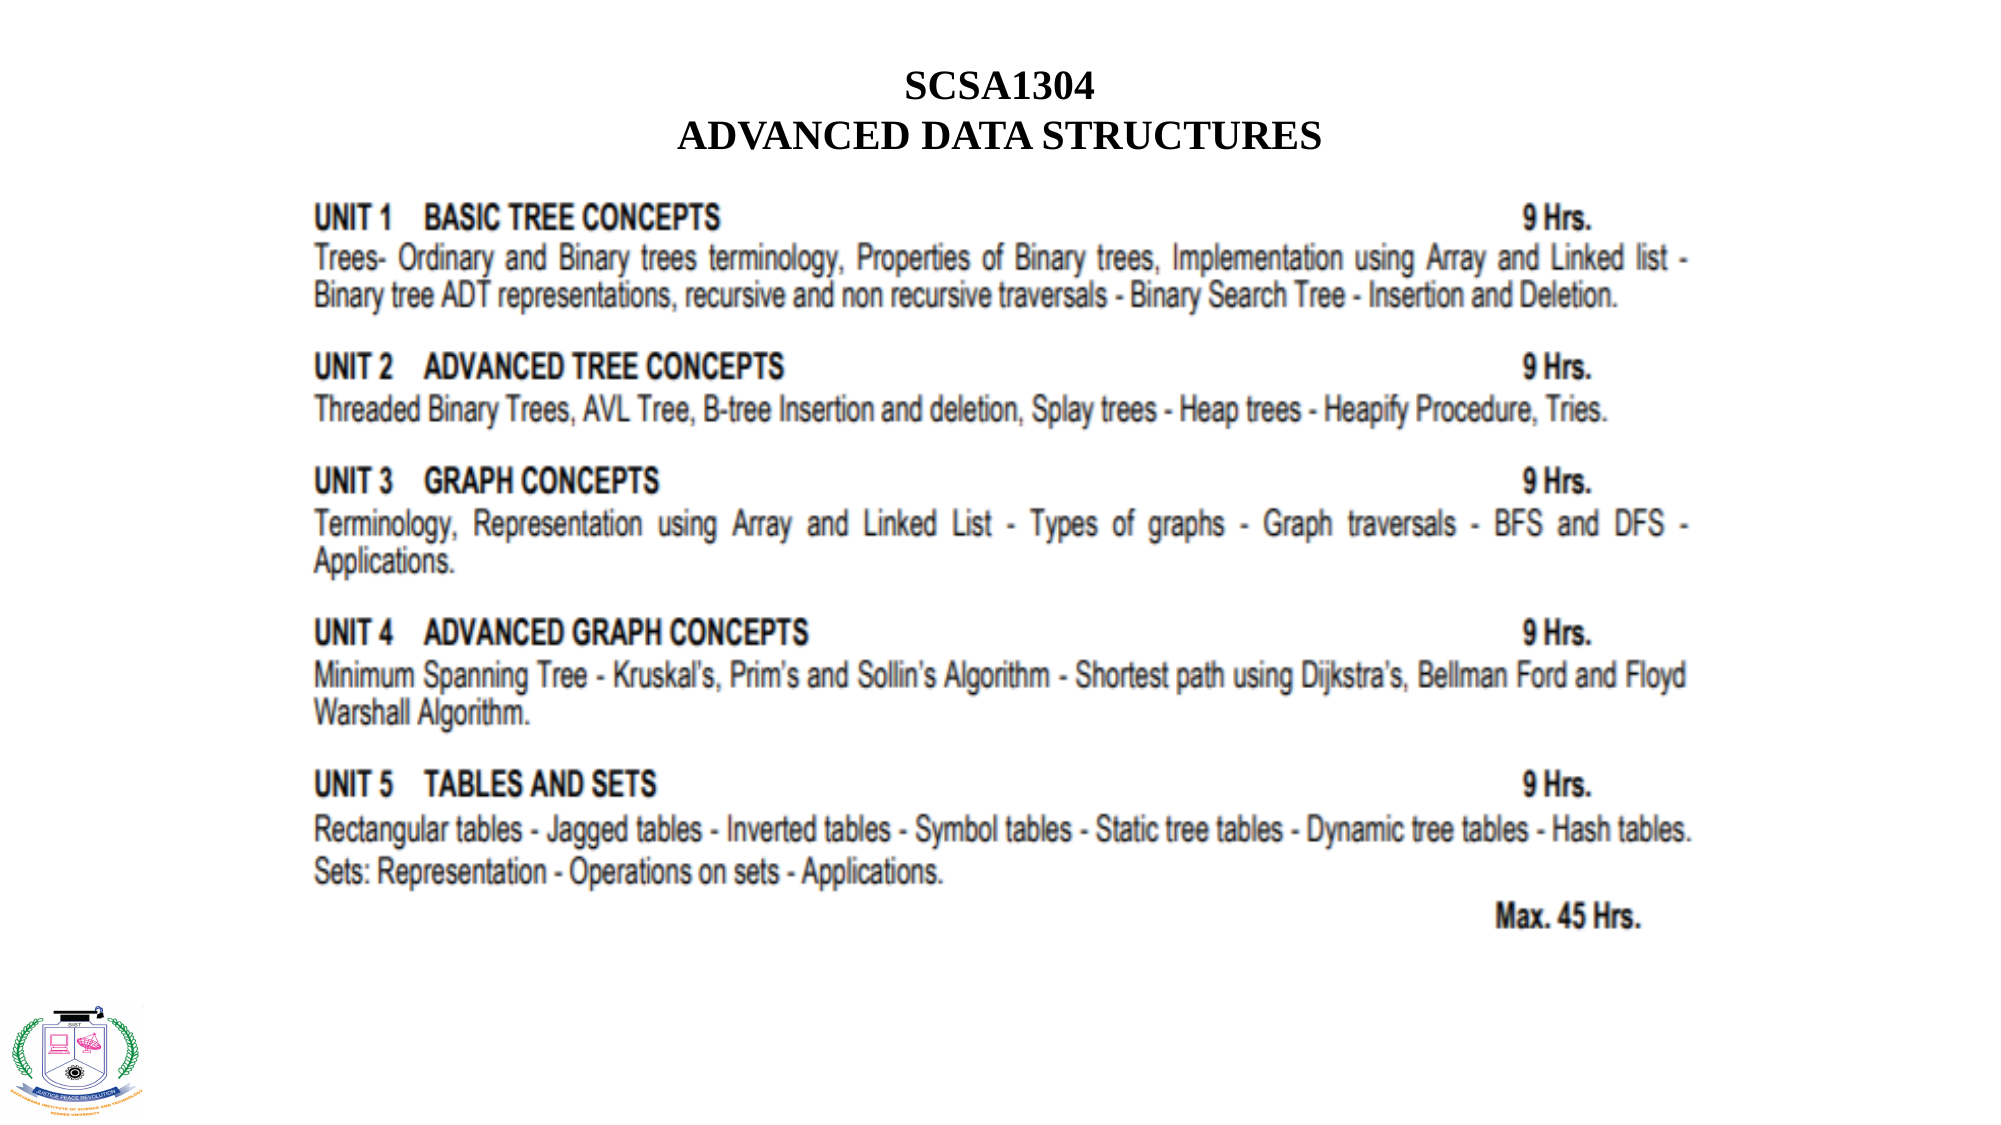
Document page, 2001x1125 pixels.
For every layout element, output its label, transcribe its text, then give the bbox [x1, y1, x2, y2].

picture [0, 1003, 144, 1120]
text_box SCSA1304 ADVANCED DATA STRUCTURES [450, 50, 1549, 166]
picture [298, 181, 1757, 944]
